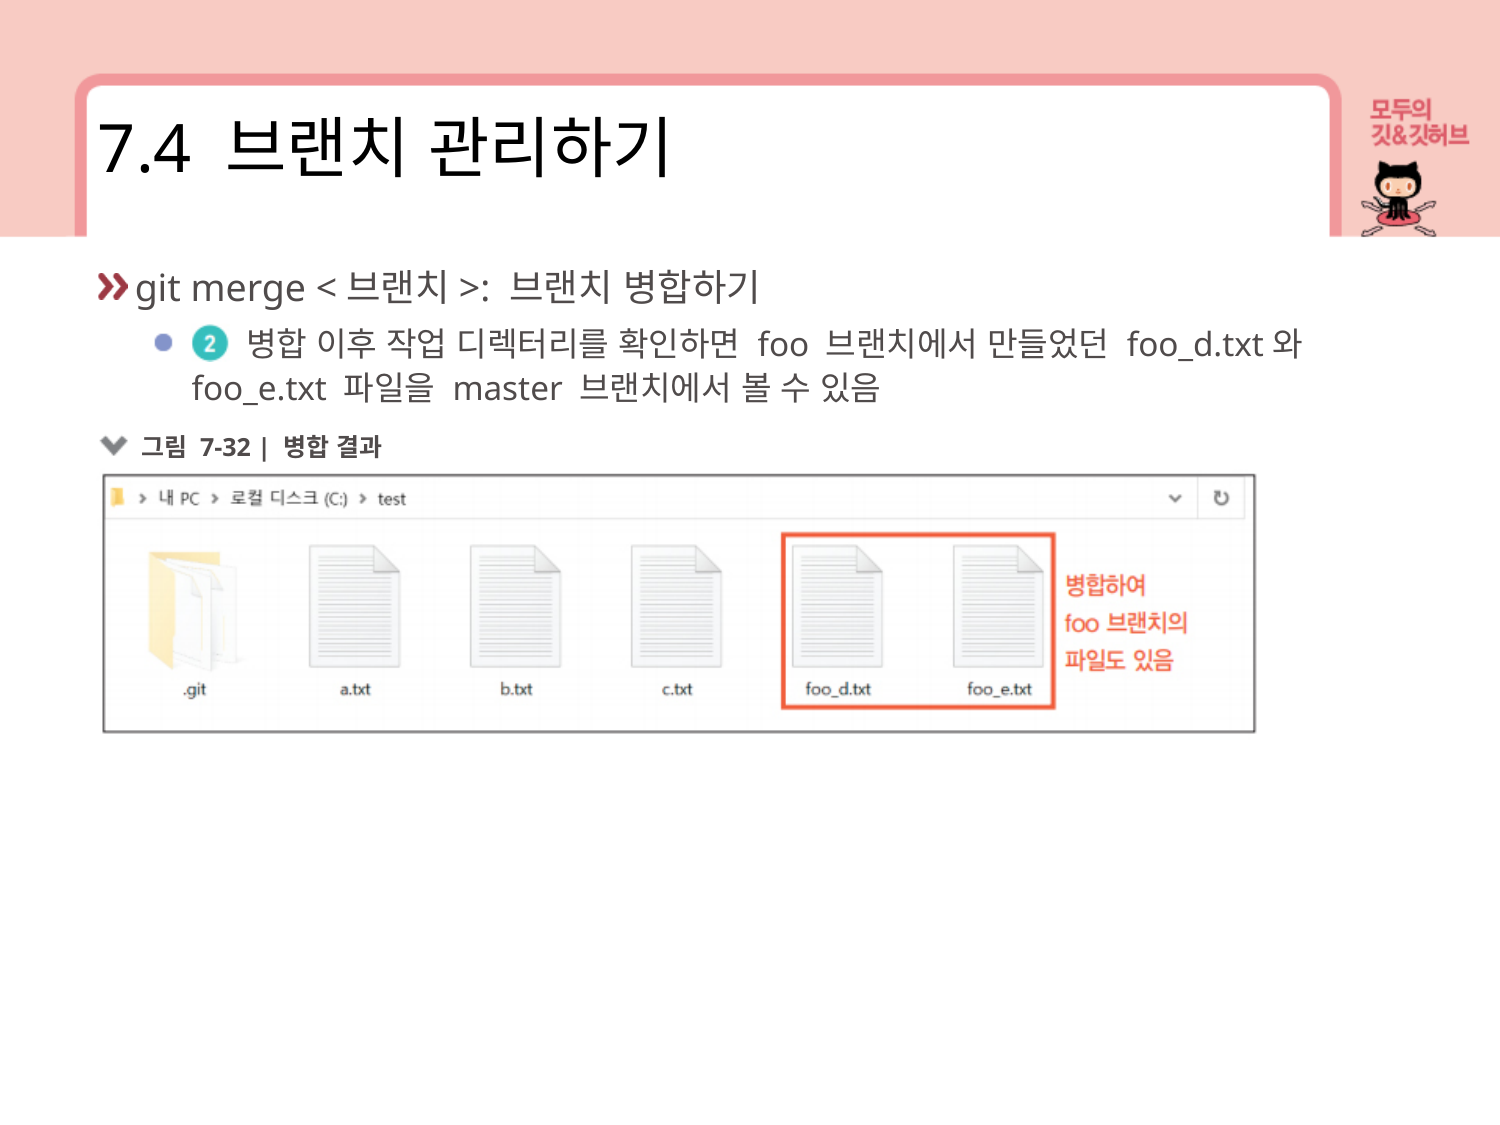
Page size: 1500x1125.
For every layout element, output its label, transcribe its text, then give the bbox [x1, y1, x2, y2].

text_box 7.4 브랜치 관리하기 [82, 61, 1413, 193]
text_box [97, 421, 1374, 468]
text_box git merge <브랜치>: 브랜치 병합하기 병합 이후 작업 디렉터리를 확인하면 foo 브랜치에서 만들었던 foo_d.txt와 foo_e.txt 파일을 master 브랜치에서 볼 수 있음 [82, 252, 1413, 1067]
picture [0, 0, 1500, 1125]
